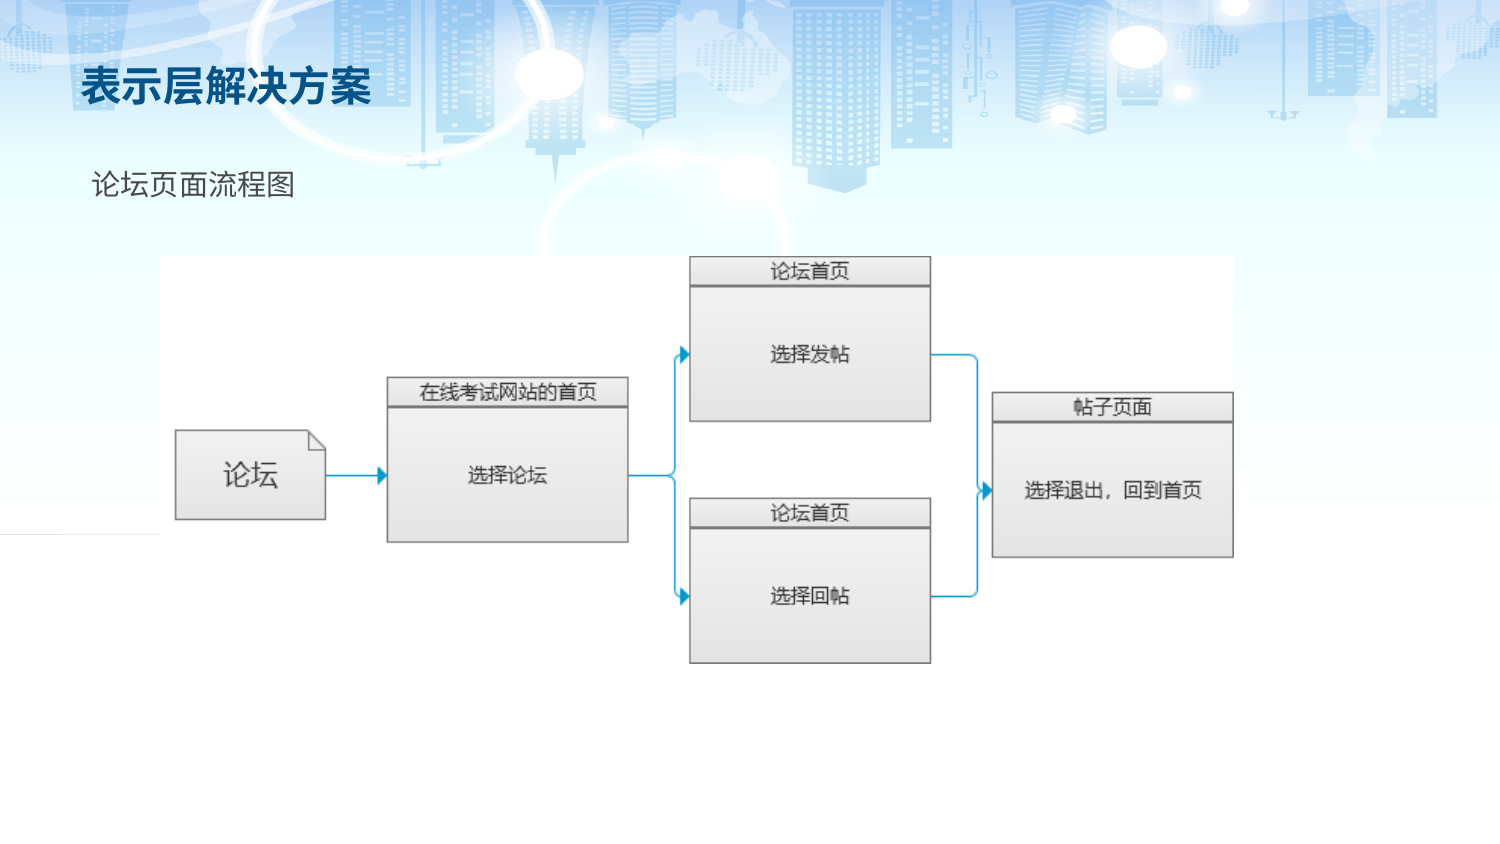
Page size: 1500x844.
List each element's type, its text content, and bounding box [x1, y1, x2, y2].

picture [0, 0, 1500, 844]
text_box 论坛页面流程图 [76, 148, 337, 209]
title 表示层解决方案 [64, 32, 1426, 118]
